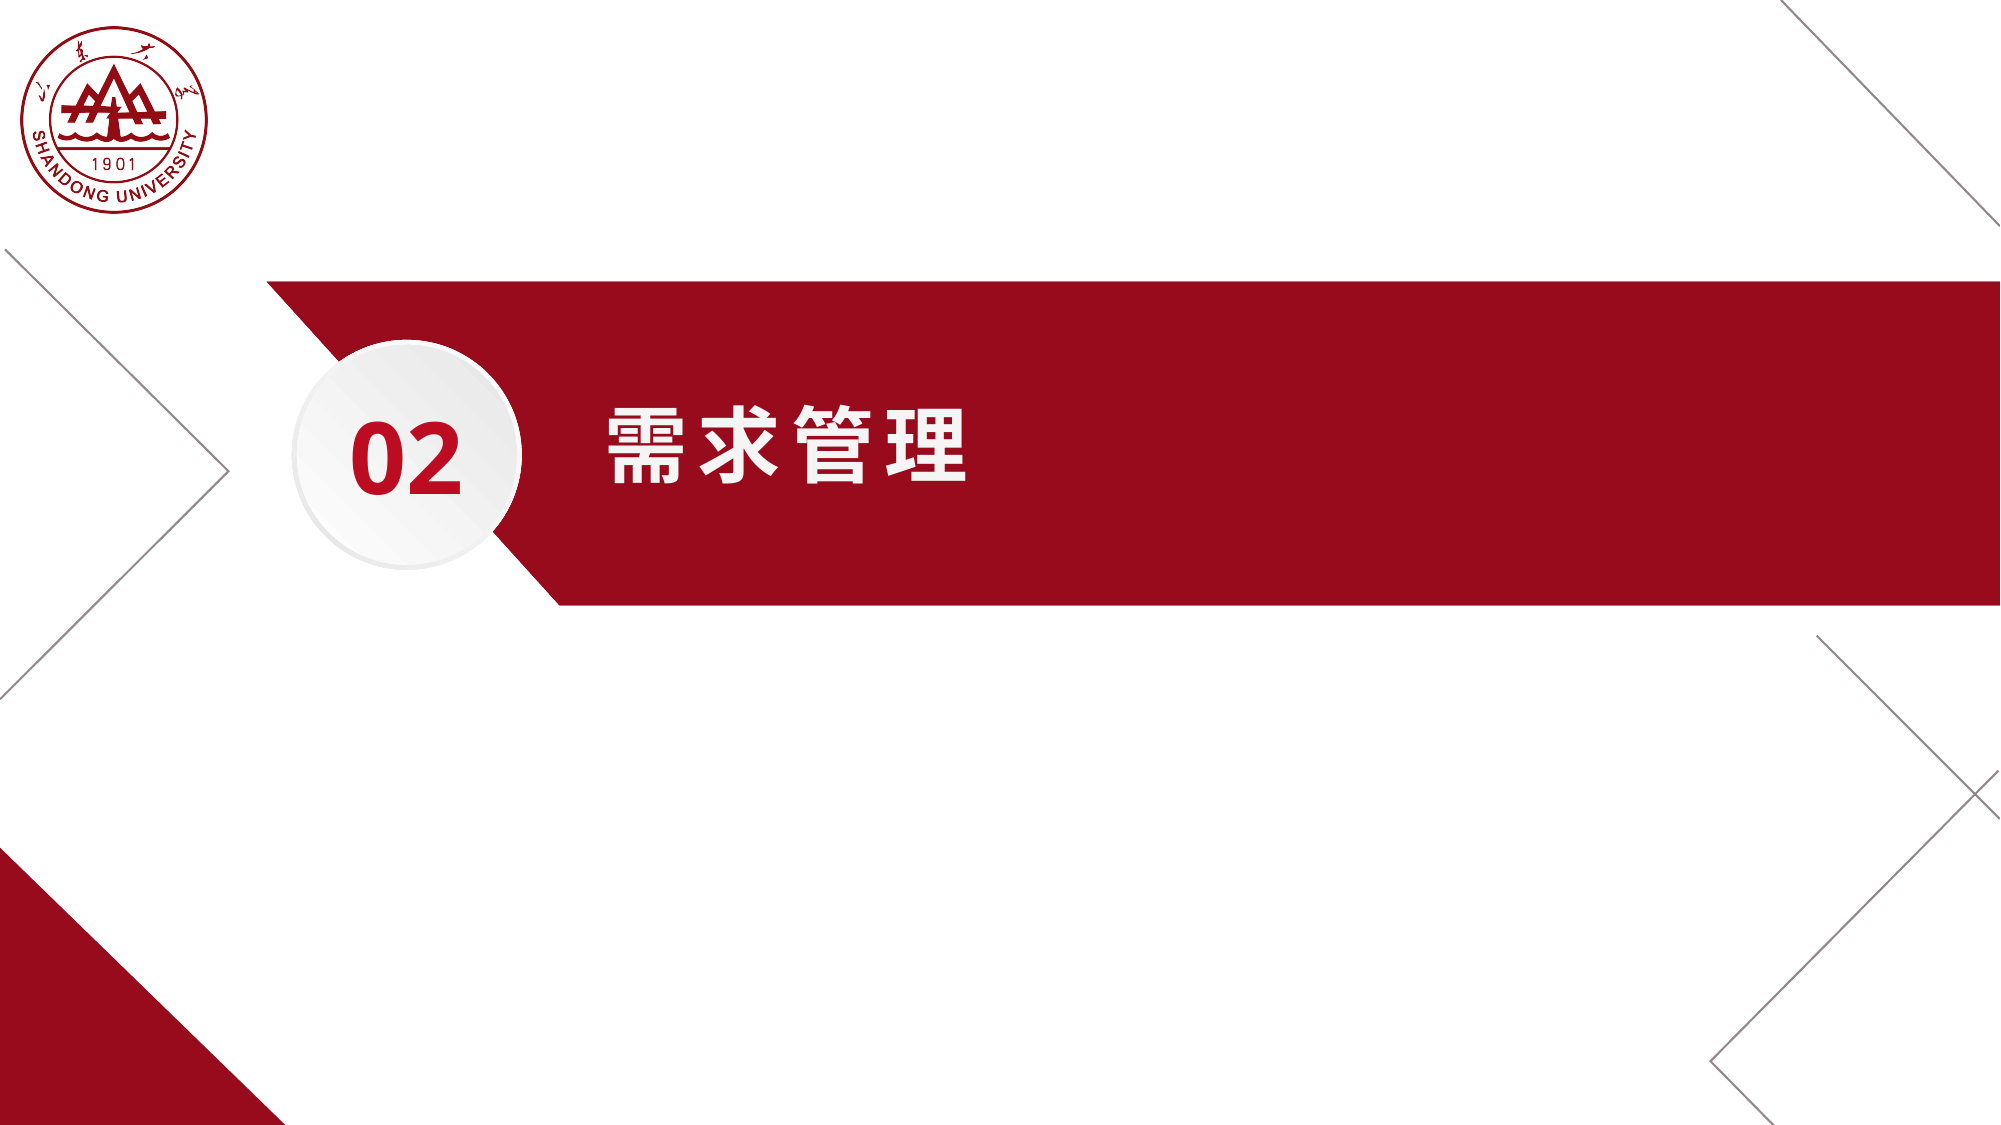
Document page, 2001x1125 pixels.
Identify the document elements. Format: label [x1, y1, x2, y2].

text_box [0, 846, 287, 1125]
text_box [0, 248, 230, 701]
text_box [266, 281, 2000, 606]
picture [20, 26, 208, 214]
text_box [291, 339, 522, 570]
text_box [1816, 635, 2000, 819]
text_box [1709, 819, 1969, 1125]
text_box [1780, 0, 2000, 227]
